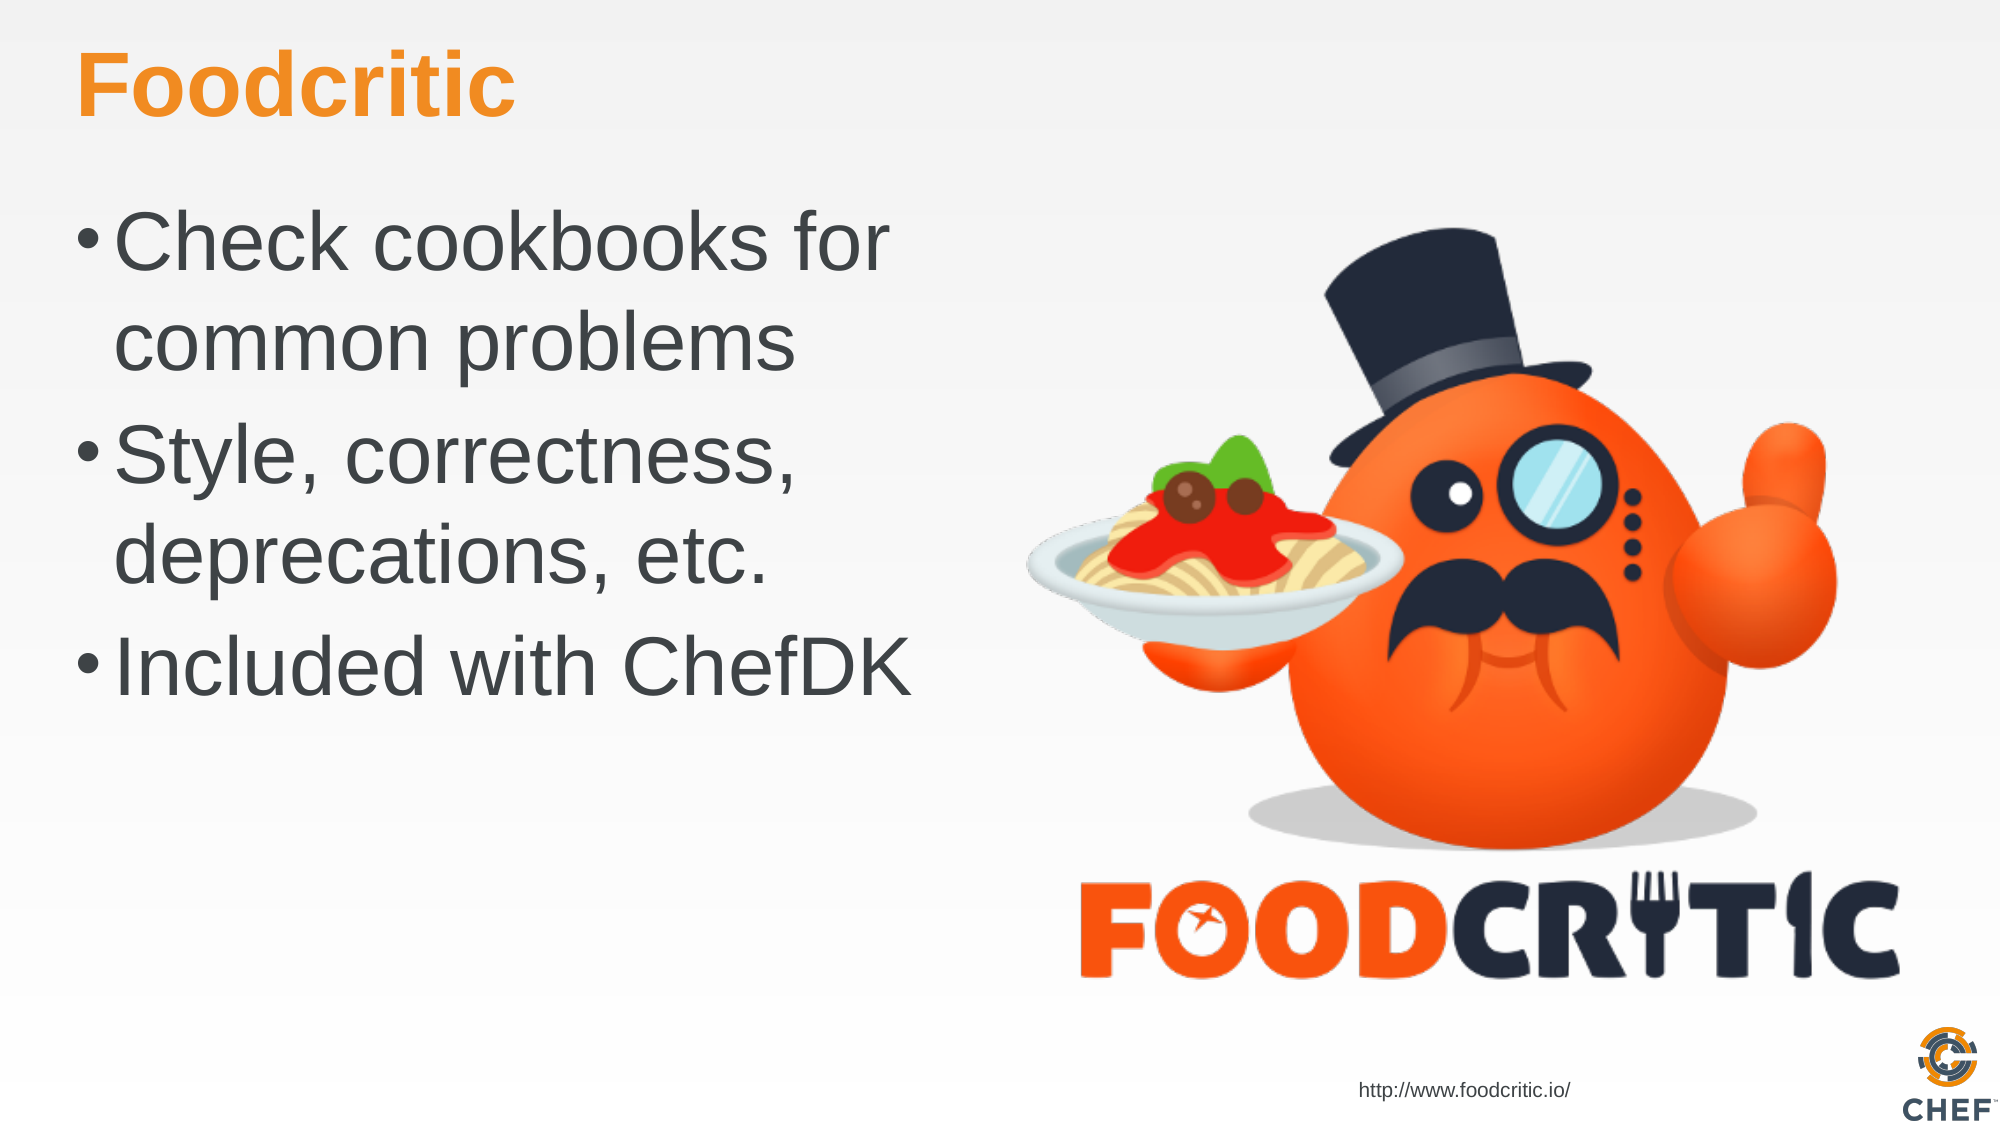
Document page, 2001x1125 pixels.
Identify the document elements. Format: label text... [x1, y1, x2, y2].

title Foodcritic [75, 37, 1913, 140]
list Check cookbooks for common problems Style, correctness, deprecations, etc. Included with ChefDK [75, 187, 975, 1050]
picture [1013, 187, 1998, 1121]
list http://www.foodcritic.io/ [1216, 1076, 1713, 1125]
